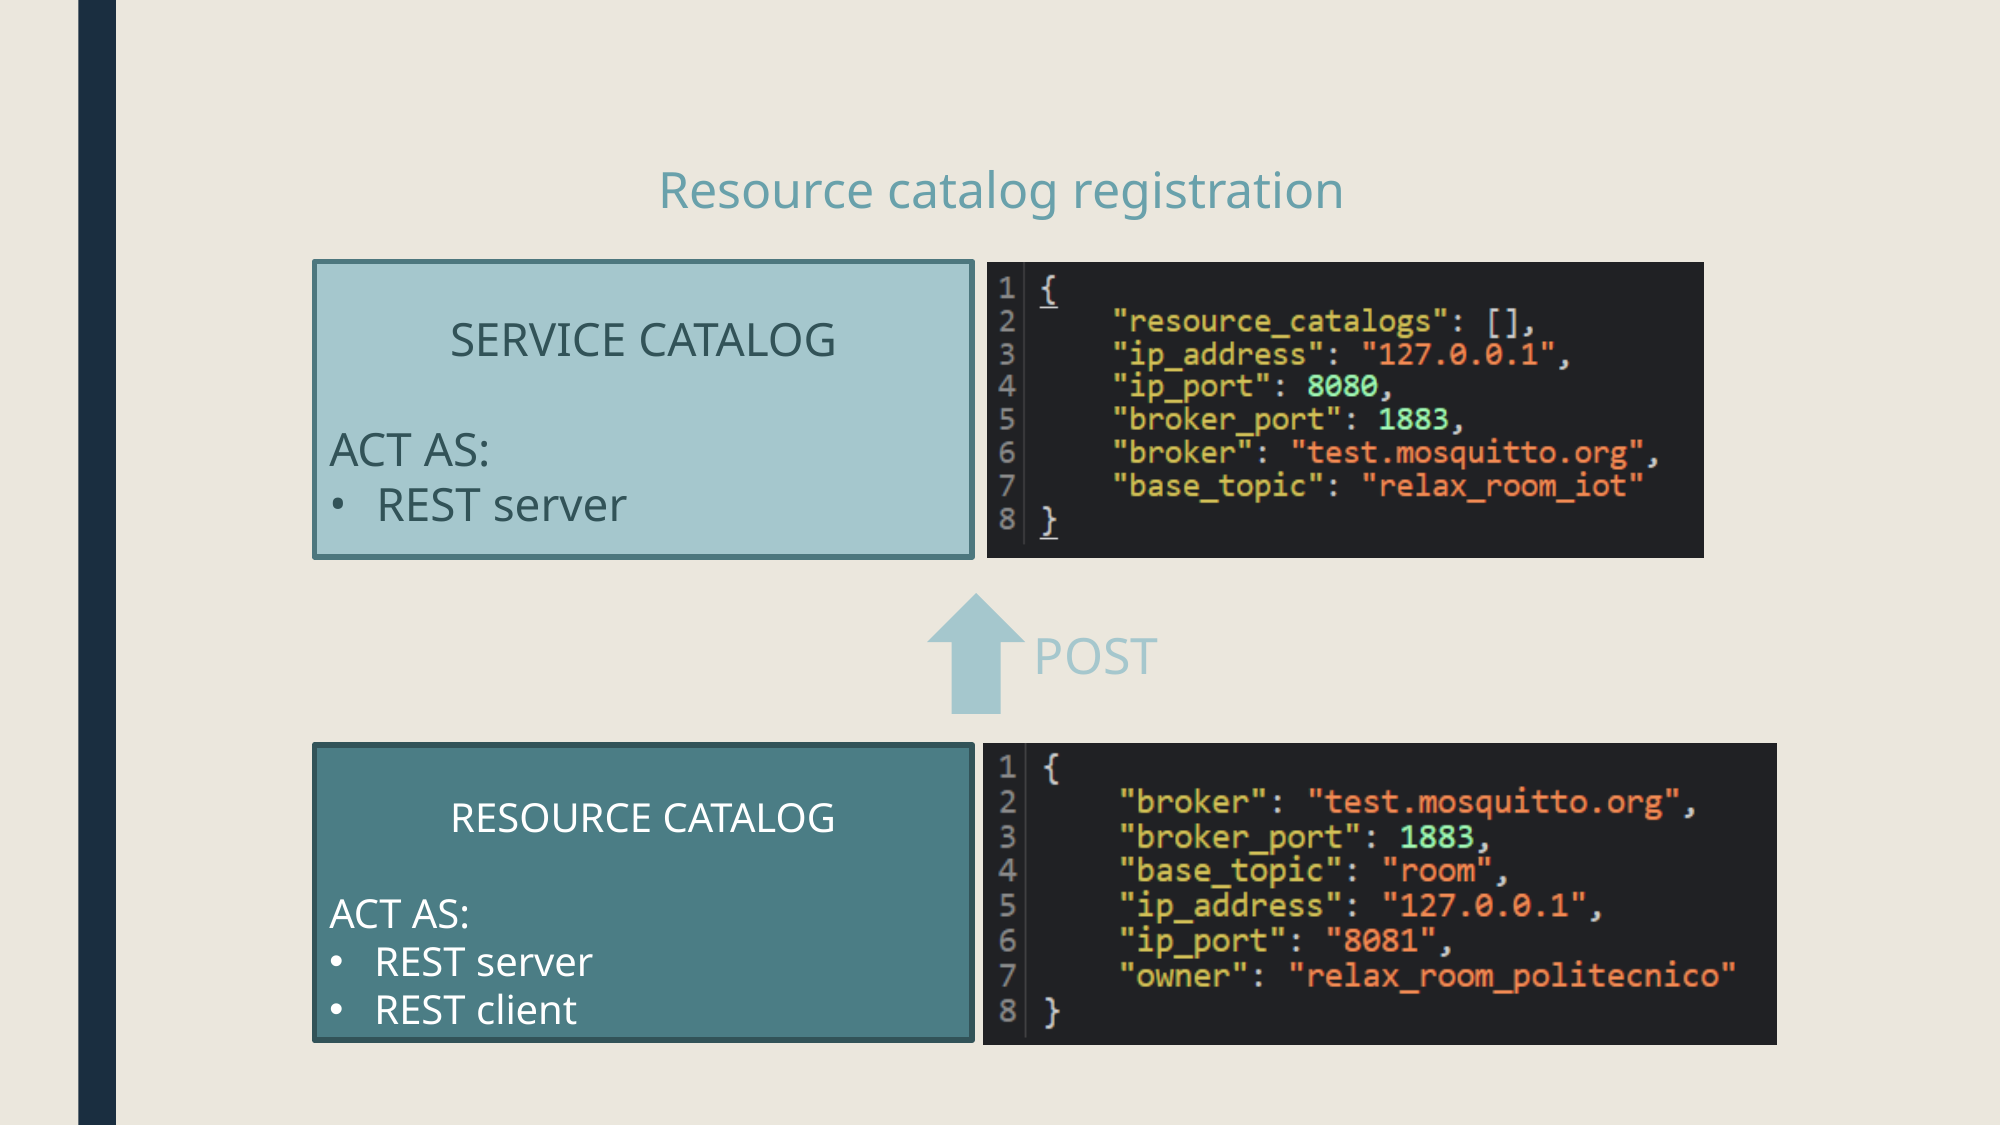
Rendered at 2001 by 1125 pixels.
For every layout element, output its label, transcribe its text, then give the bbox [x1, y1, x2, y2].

text_box POST [1019, 616, 1174, 692]
picture [983, 743, 1777, 1045]
text_box RESOURCE CATALOG ACT AS: REST server REST client [312, 742, 975, 1043]
text_box Resource catalog registration [643, 150, 1719, 226]
text_box [924, 590, 1019, 717]
text_box SERVICE CATALOG ACT AS: REST server [312, 259, 975, 560]
picture [987, 262, 1704, 558]
